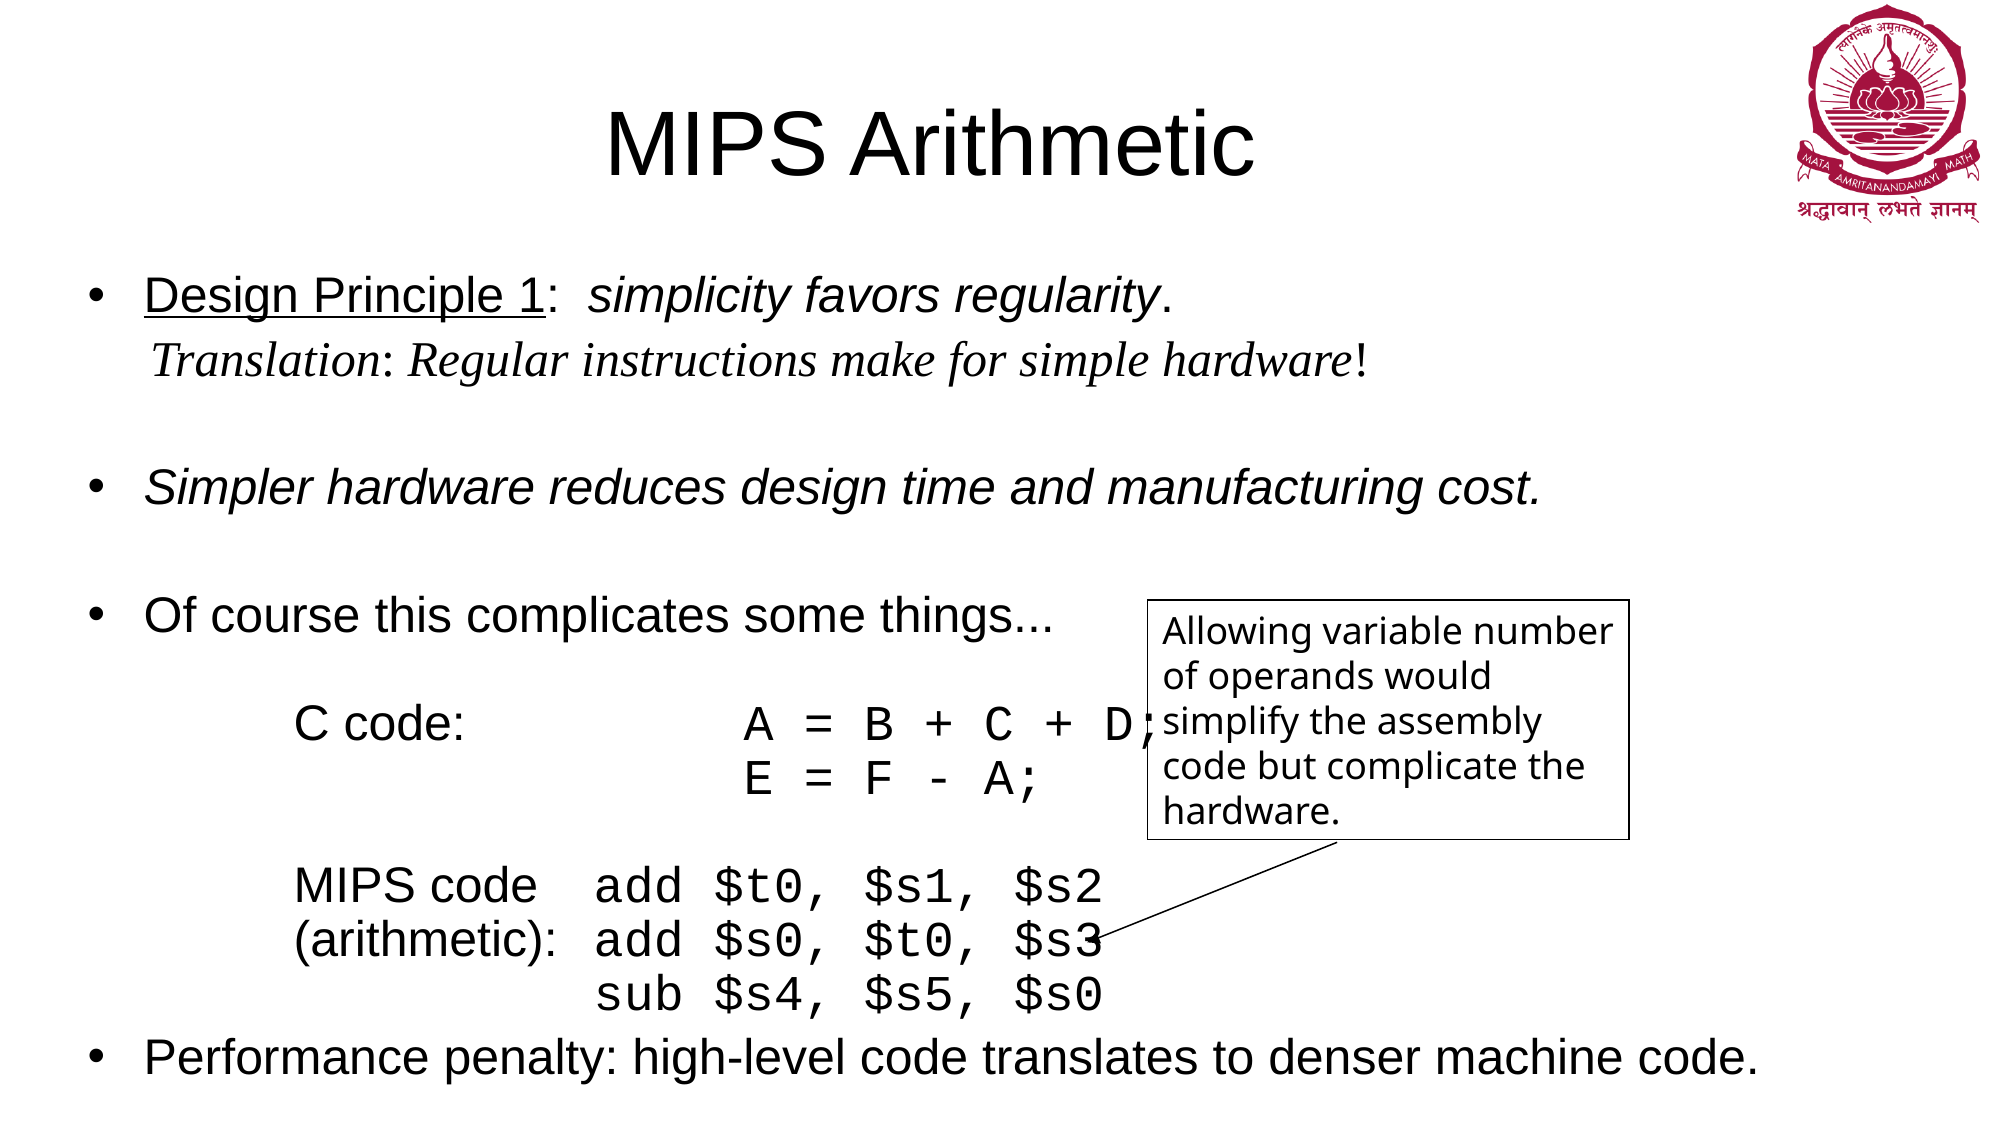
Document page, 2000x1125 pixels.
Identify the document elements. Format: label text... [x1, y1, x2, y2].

text_box Allowing variable number of operands would simplify the assembly code but complicate the hardware. [1147, 599, 1630, 840]
text_box [1087, 842, 1338, 944]
picture [1776, 1, 2000, 225]
title MIPS Arithmetic [99, 45, 1763, 233]
list Design Principle 1: simplicity favors regularity. Translation: Regular instructions make for simple hardware! Simpler hardware reduces design time and manufacturing cost. Of course this complicates some things... C code: A = B + C + D; E = F - A; MIPS code add $t0, $s1, $s2 (arithmetic): add $s0, $t0, $s3 sub $s4, $s5, $s0 Performance penalty: high-level code translates to denser machine code. [72, 262, 1975, 1100]
